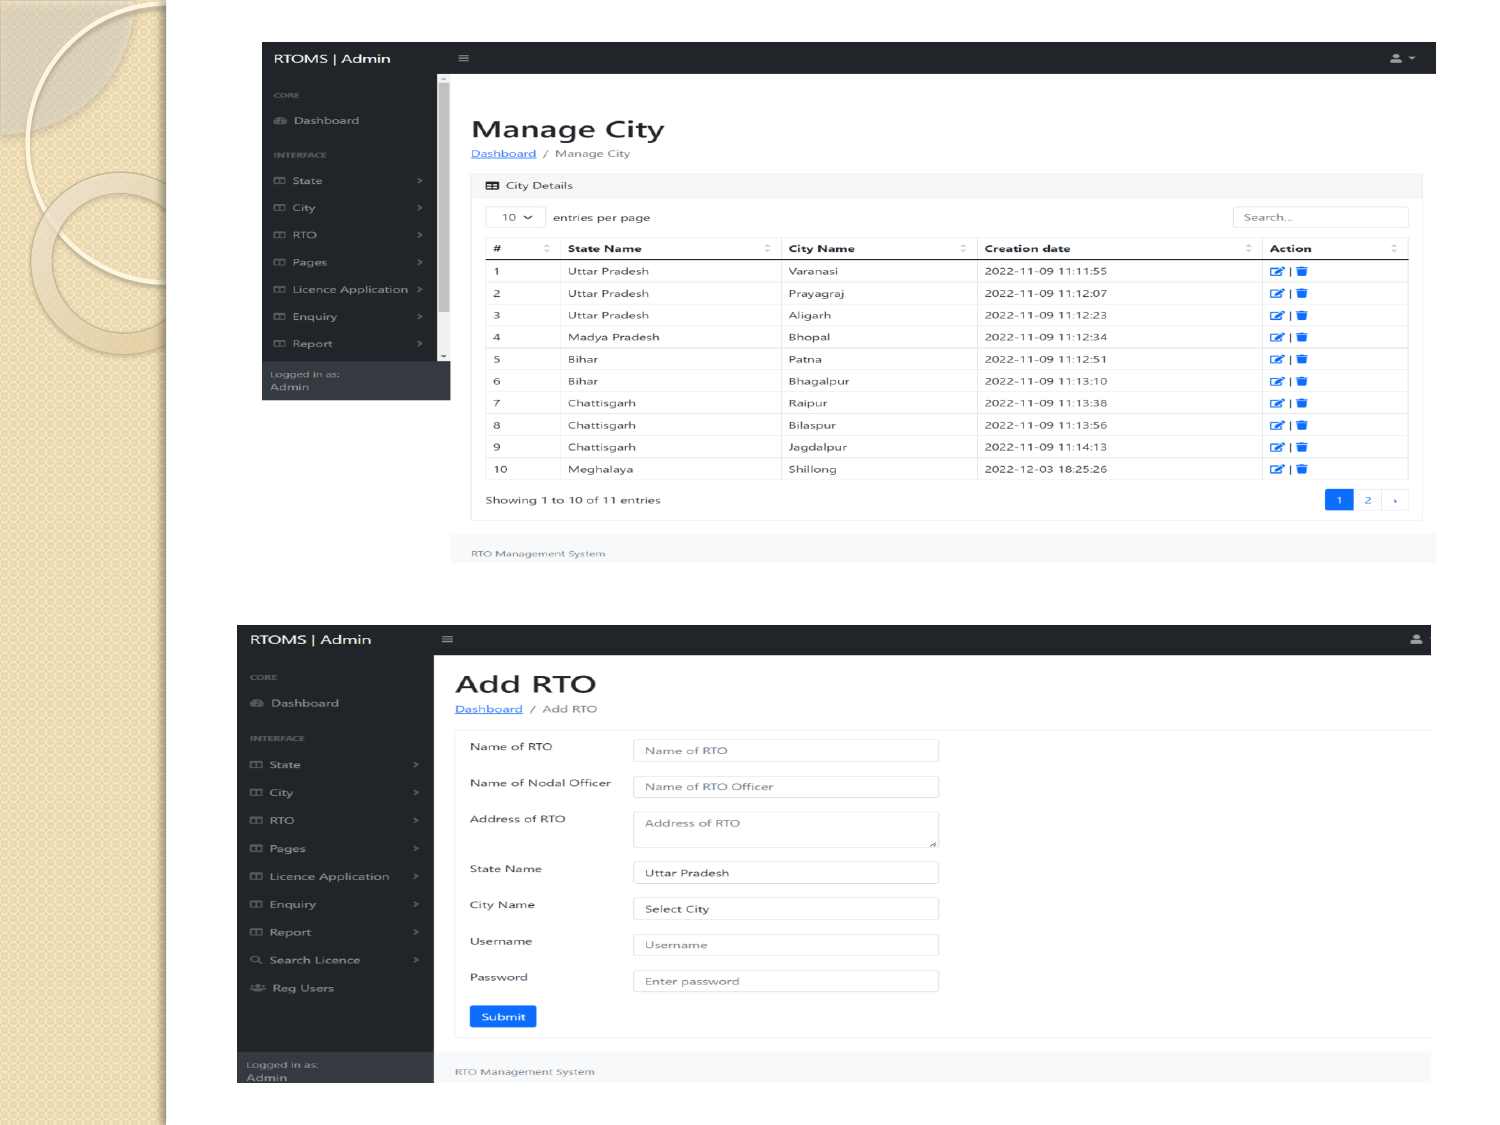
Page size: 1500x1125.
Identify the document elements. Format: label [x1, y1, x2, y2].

picture [262, 42, 1436, 563]
picture [237, 625, 1431, 1083]
